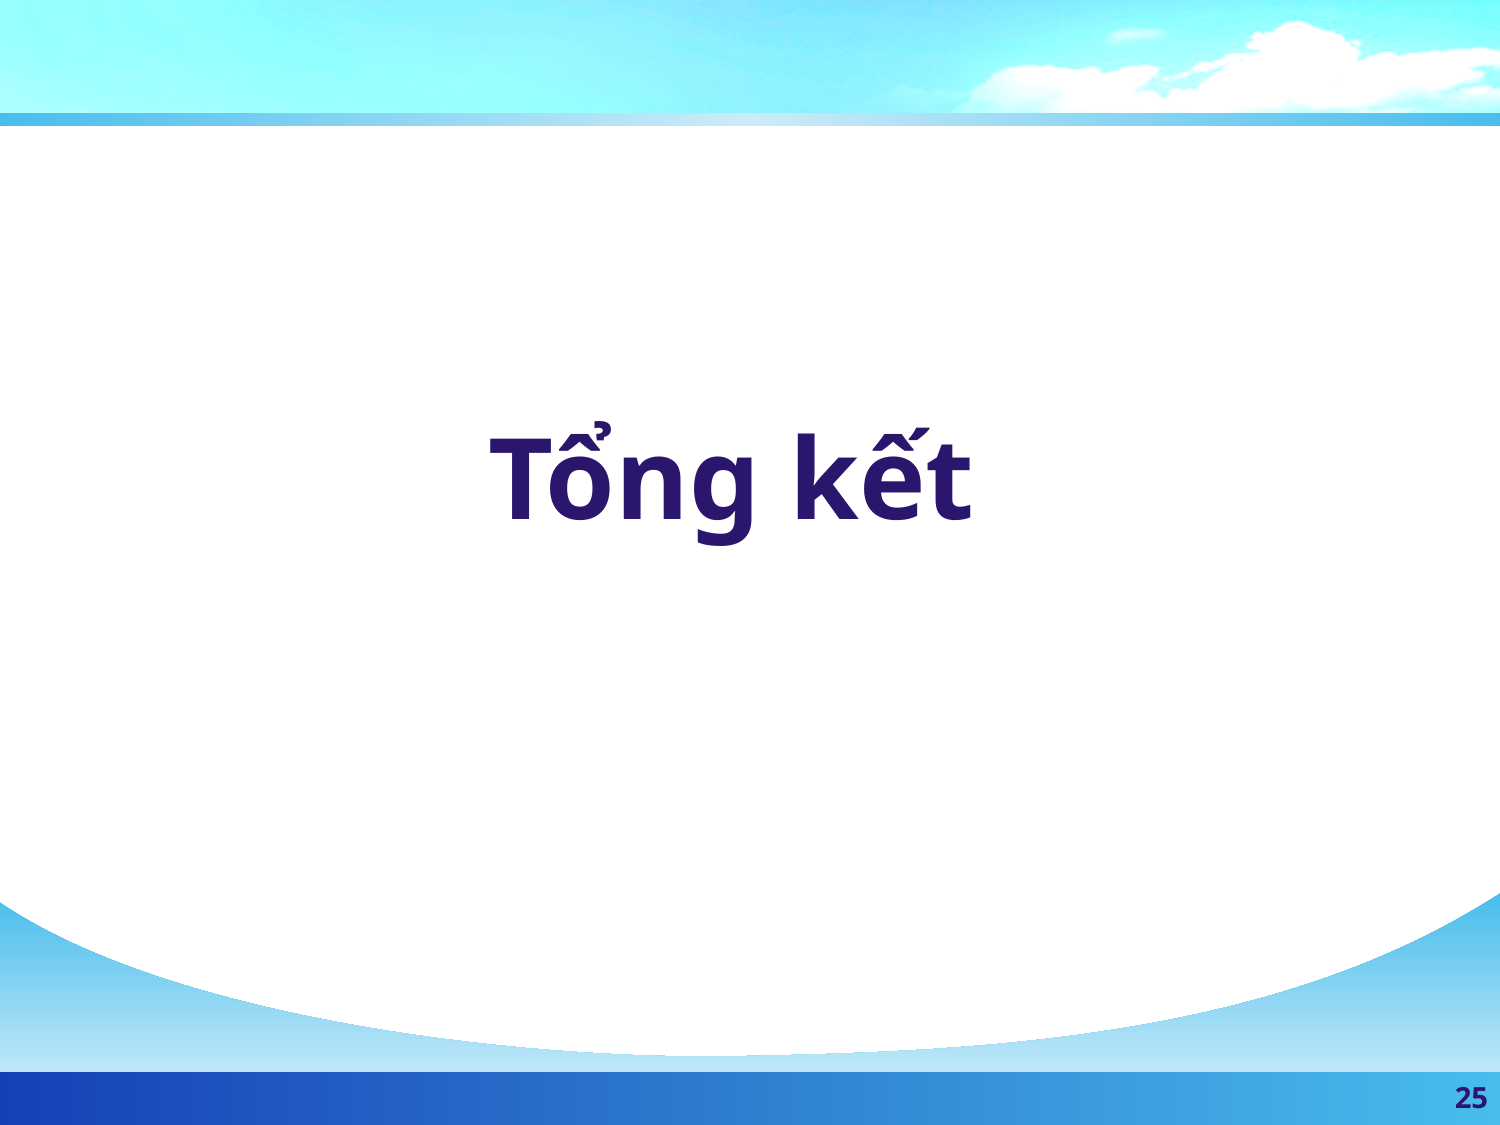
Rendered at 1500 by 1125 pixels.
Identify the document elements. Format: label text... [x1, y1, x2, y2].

text_box Tổng kết [473, 399, 990, 550]
slide_number 25 [1153, 1072, 1500, 1125]
picture [0, 0, 1500, 114]
